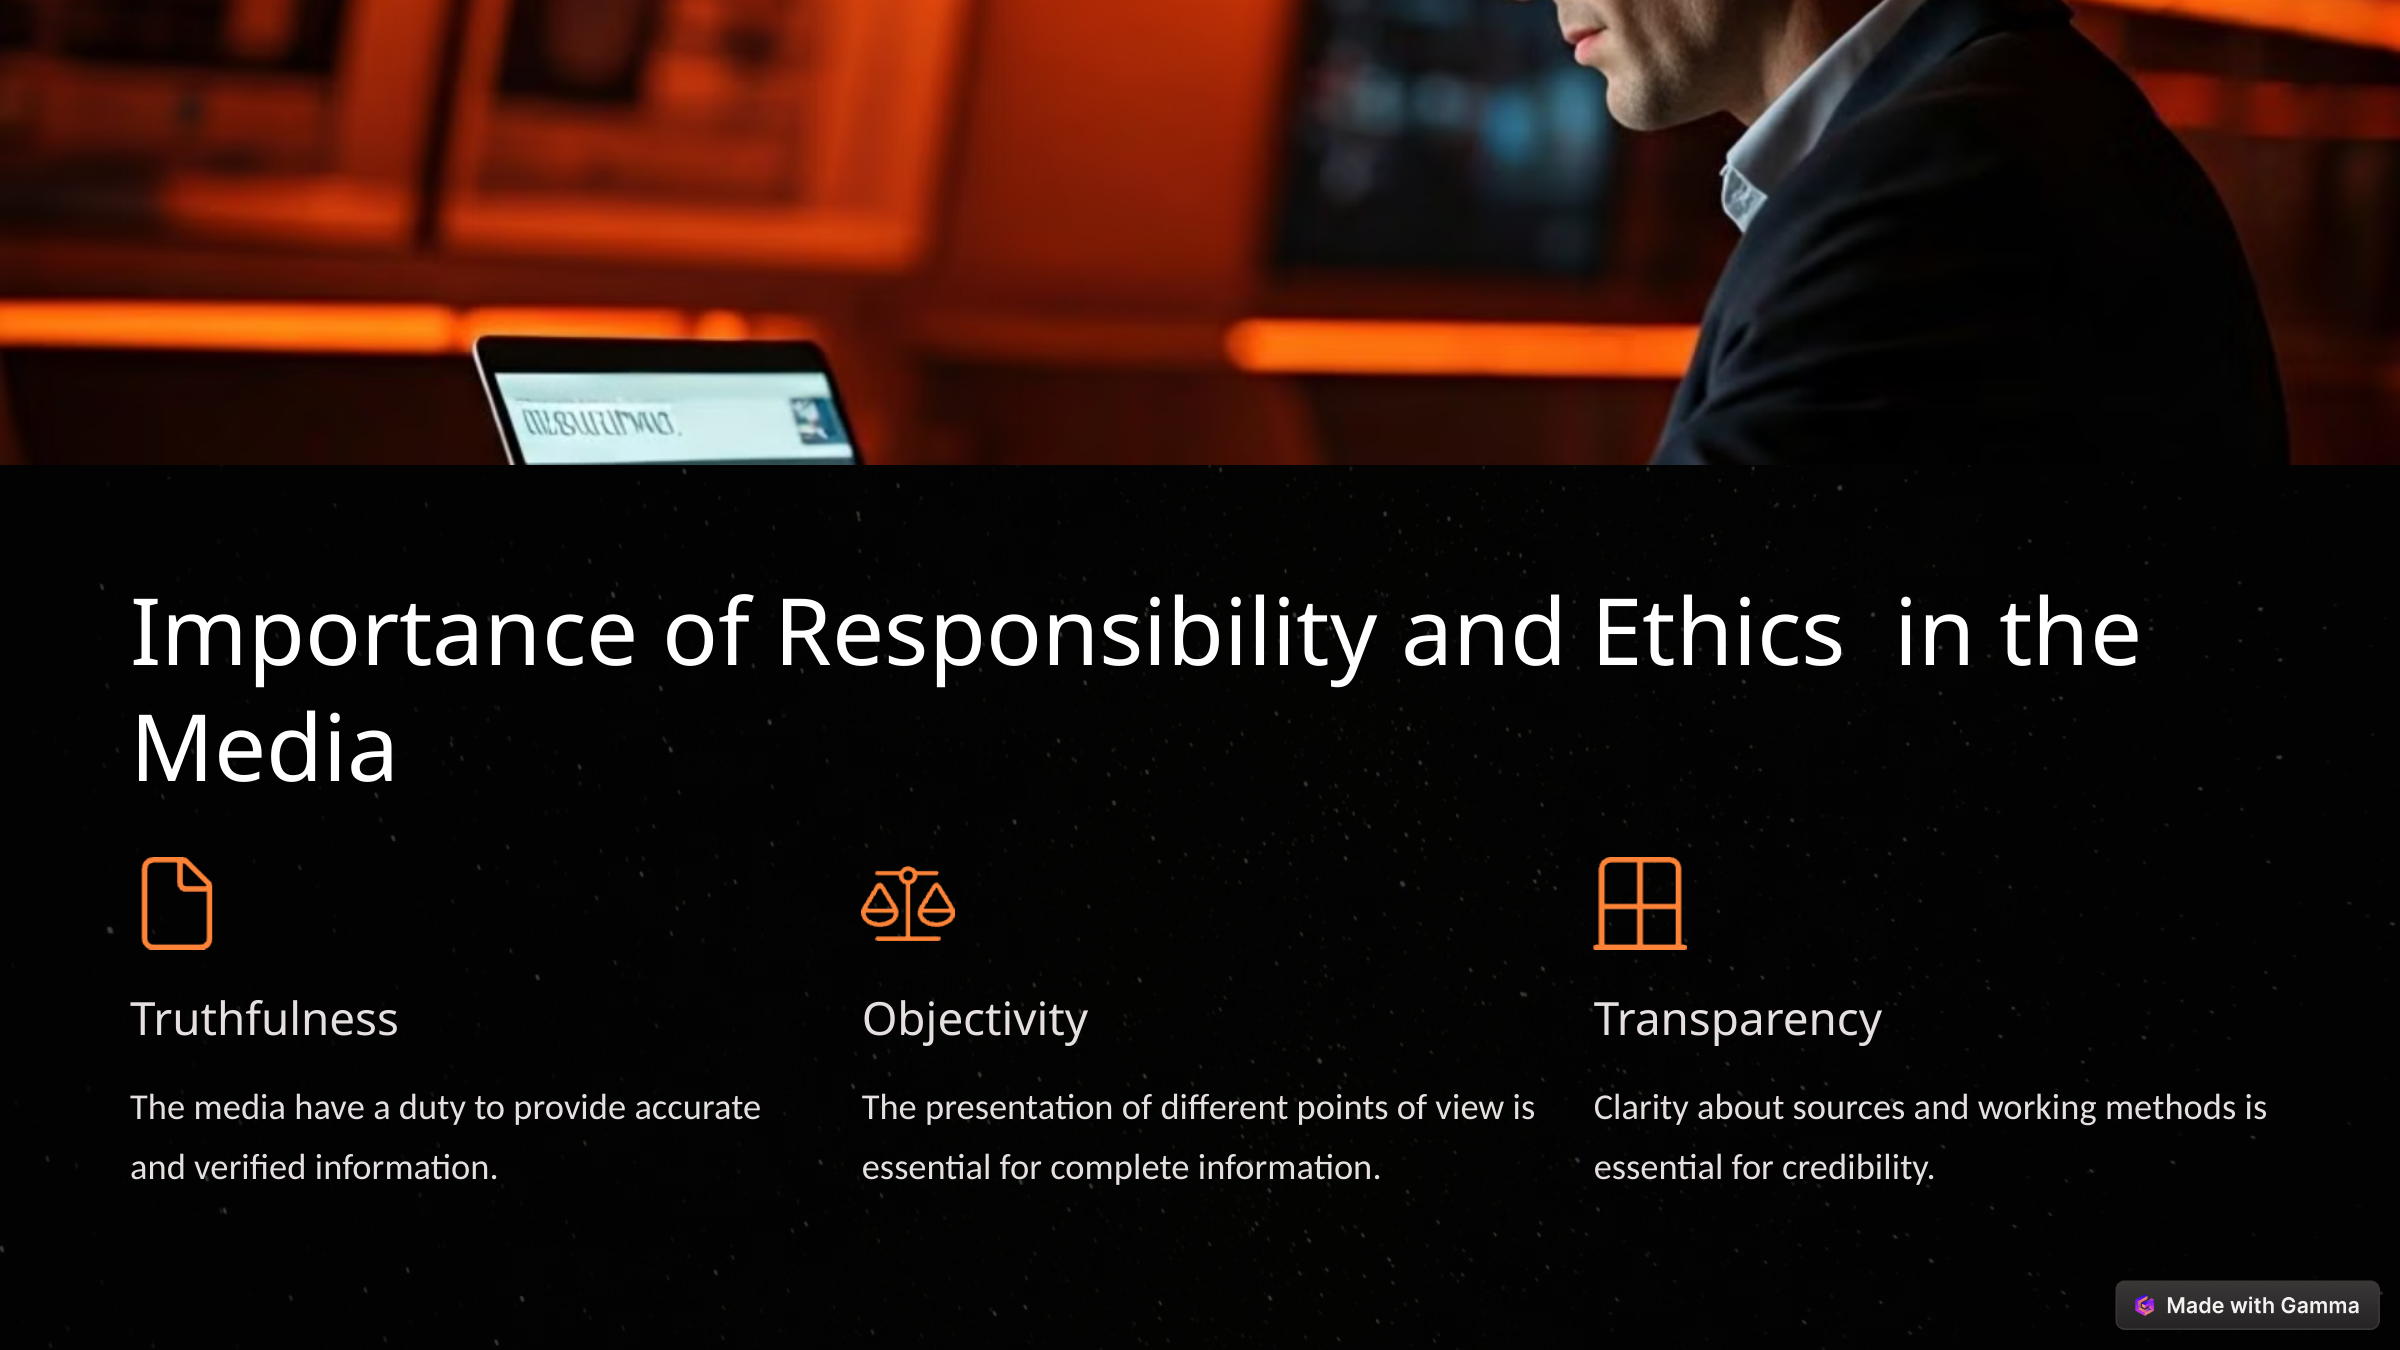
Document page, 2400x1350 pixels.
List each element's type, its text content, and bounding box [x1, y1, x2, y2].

text_box Importance of Responsibility and Ethics in the Media [130, 568, 2270, 802]
text_box Clarity about sources and working methods is essential for credibility. [1593, 1067, 2270, 1187]
text_box Truthfulness [130, 987, 596, 1046]
picture [0, 0, 2400, 1350]
text_box The presentation of different points of view is essential for complete information. [861, 1067, 1538, 1247]
text_box Objectivity [861, 987, 1327, 1046]
text_box The media have a duty to provide accurate and verified information. [130, 1067, 807, 1187]
text_box Transparency [1593, 987, 2059, 1046]
